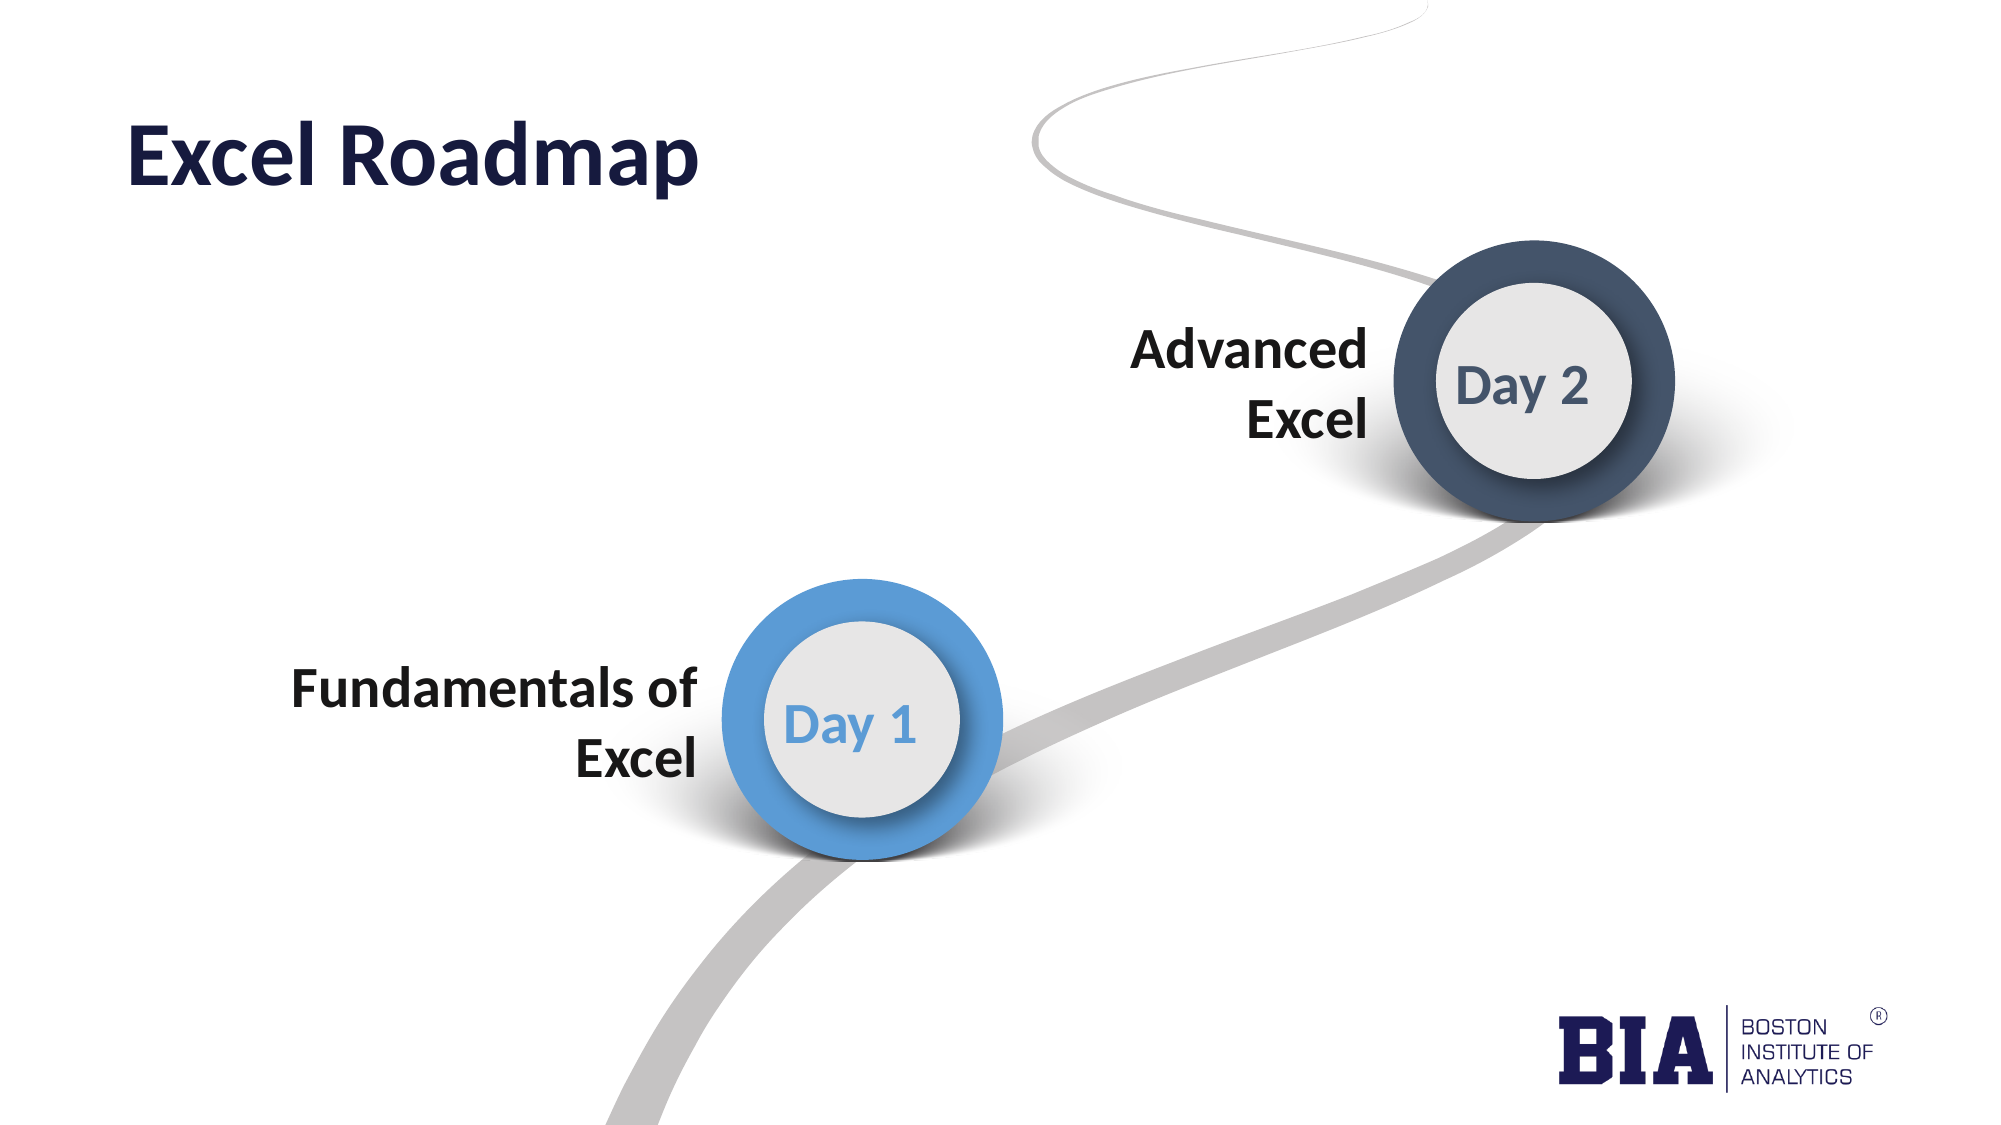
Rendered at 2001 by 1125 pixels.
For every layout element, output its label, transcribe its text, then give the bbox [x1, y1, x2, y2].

text_box [605, 862, 857, 1125]
picture [1557, 1003, 1889, 1094]
text_box Fundamentals of Excel [264, 648, 698, 789]
text_box [1125, 523, 1545, 713]
picture [1270, 330, 1797, 523]
picture [598, 668, 1125, 862]
text_box [1110, 200, 1393, 275]
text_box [1393, 240, 1676, 522]
text_box [1077, 0, 1429, 98]
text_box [721, 578, 1004, 860]
text_box Excel Roadmap [111, 98, 1889, 200]
text_box Advanced Excel [935, 310, 1369, 451]
